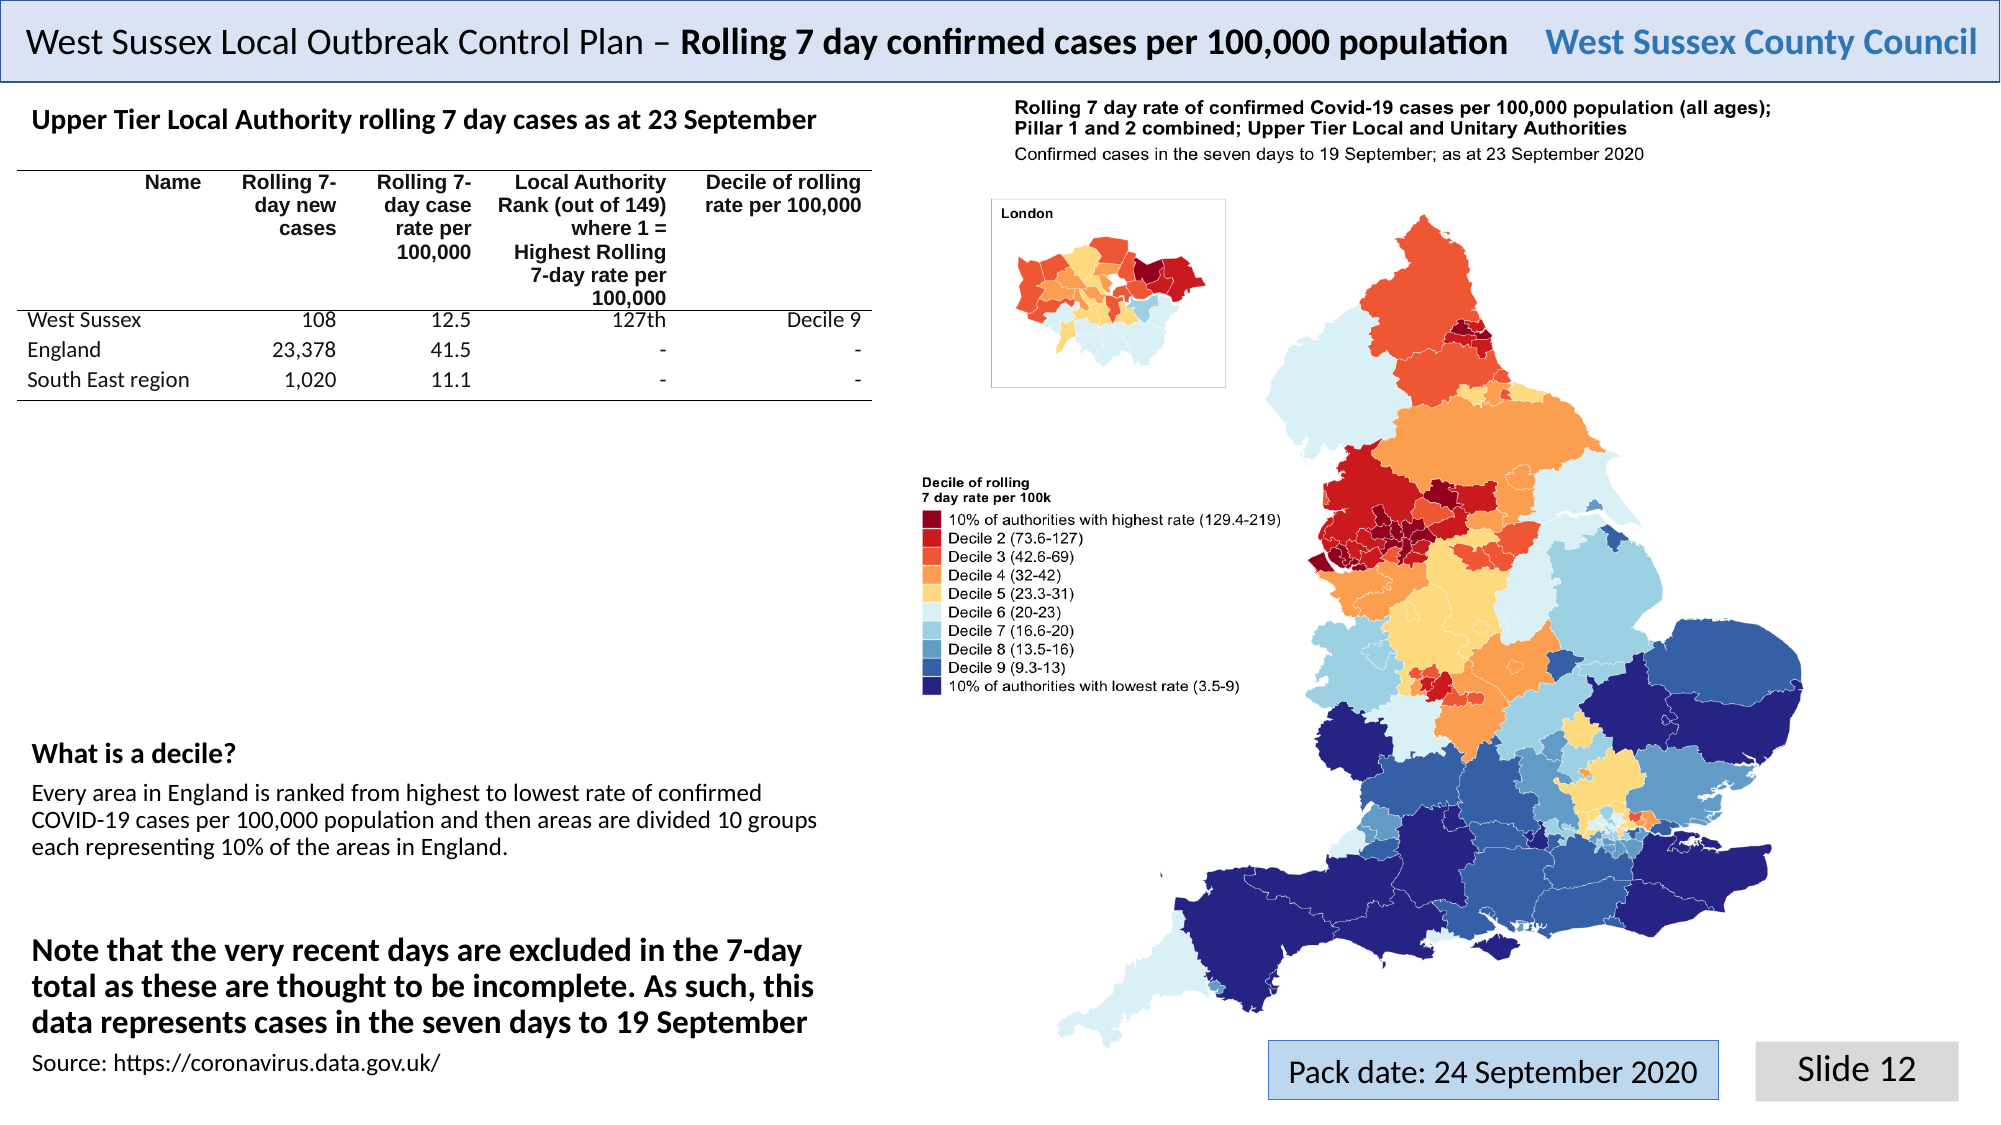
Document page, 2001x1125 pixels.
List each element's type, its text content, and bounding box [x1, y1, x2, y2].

list What is a decile? [16, 731, 562, 772]
table_cell - [677, 340, 872, 370]
table_cell West Sussex [17, 311, 212, 340]
table_cell - [677, 370, 872, 400]
table_cell - [482, 340, 677, 370]
table_header Rolling 7-day case rate per 100,000 [347, 171, 482, 310]
list Note that the very recent days are excluded in the 7-day total as these are thought to be incomplete. As such, this data represents cases in the seven days to 19 September [16, 925, 853, 1006]
table_cell 11.1 [347, 370, 482, 400]
list Source: https://coronavirus.data.gov.uk/ [17, 1042, 660, 1103]
list Every area in England is ranked from highest to lowest rate of confirmed COVID-19 cases per 100,000 population and then areas are divided 10 groups each representing 10% of the areas in England. [16, 772, 853, 900]
table_header Rolling 7-day new cases [212, 171, 347, 310]
list Upper Tier Local Authority rolling 7 day cases as at 23 September [16, 97, 895, 173]
table_cell 12.5 [347, 311, 482, 340]
table_cell Decile 9 [677, 311, 872, 340]
table_cell South East region [17, 370, 212, 400]
table_cell 23,378 [212, 340, 347, 370]
table_header Decile of rolling rate per 100,000 [677, 171, 872, 310]
table_header Local Authority Rank (out of 149) where 1 = Highest Rolling 7-day rate per 100,000 [482, 171, 677, 310]
table_cell England [17, 340, 212, 370]
table_cell - [482, 370, 677, 400]
table_cell 127th [482, 311, 677, 340]
table_cell 108 [212, 311, 347, 340]
table_cell 1,020 [212, 370, 347, 400]
picture [895, 91, 1959, 1104]
table_cell 41.5 [347, 340, 482, 370]
table_header Name [17, 171, 212, 310]
